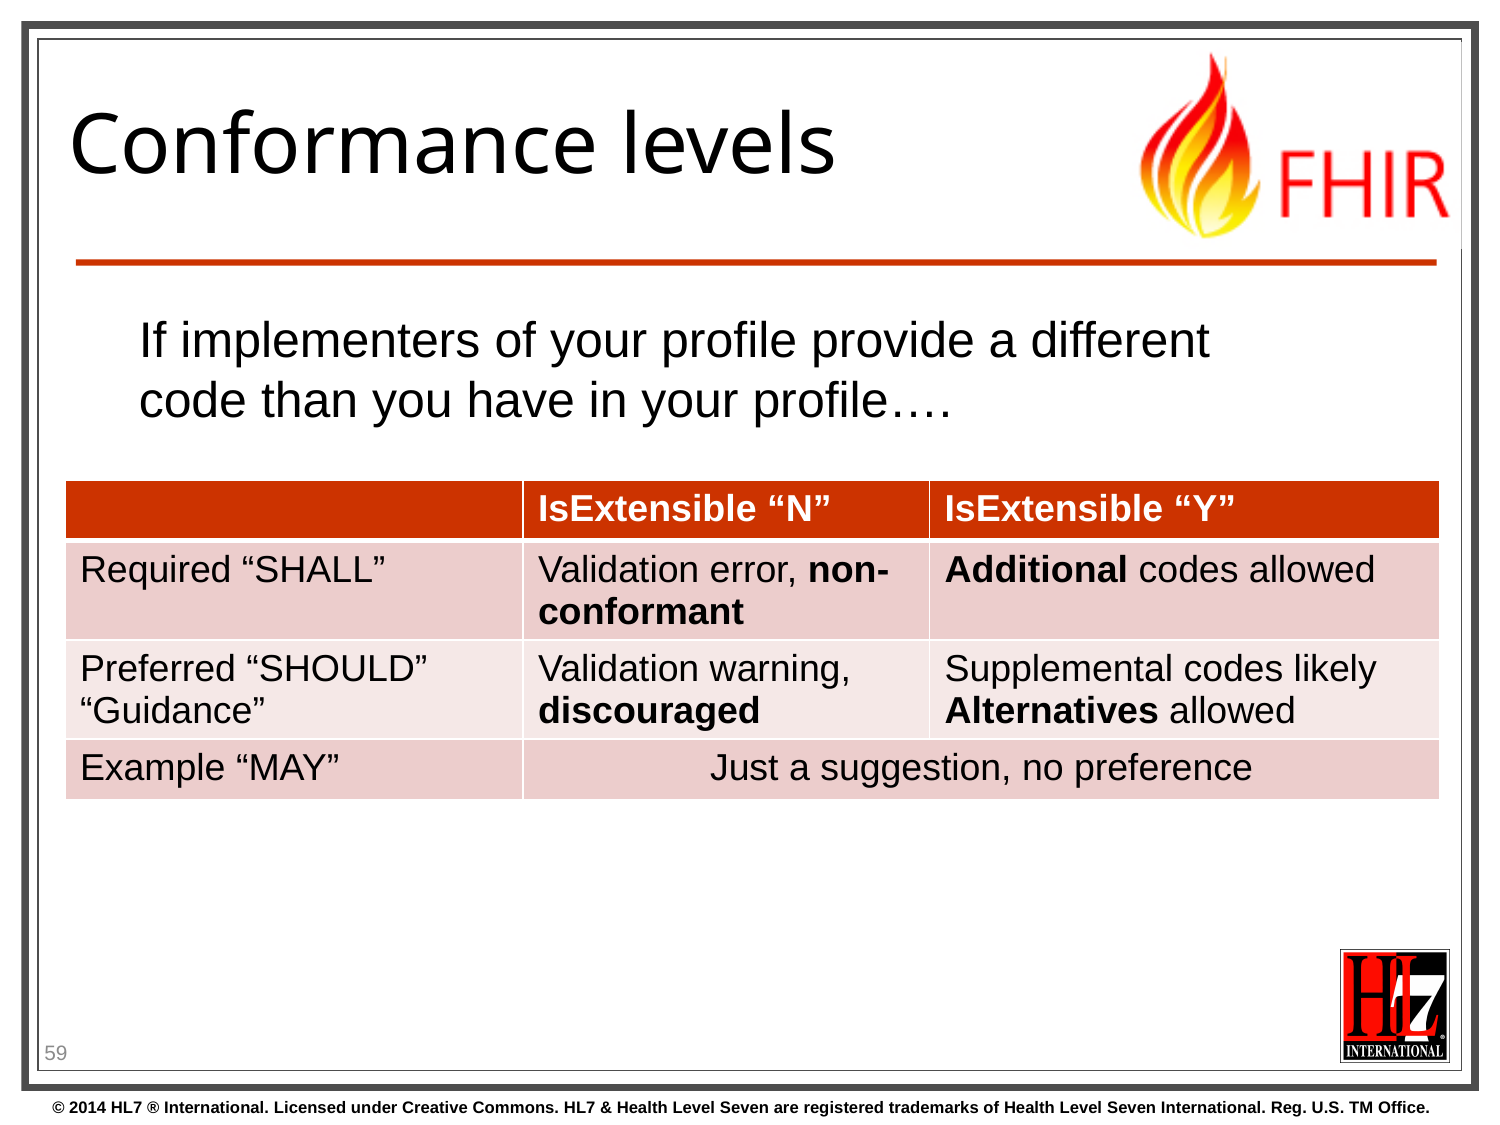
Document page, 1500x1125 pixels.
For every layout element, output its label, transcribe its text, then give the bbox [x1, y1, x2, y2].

table_cell Validation error, non-conformant [524, 543, 929, 639]
title Conformance levels [53, 54, 1128, 244]
picture [1128, 42, 1462, 249]
table_cell Preferred “SHOULD” “Guidance” [66, 641, 522, 738]
table_cell Supplemental codes likely Alternatives allowed [930, 641, 1439, 738]
table_cell Additional codes allowed [930, 543, 1439, 639]
text_box If implementers of your profile provide a different code than you have in your profile…. [123, 299, 1317, 435]
table_cell Validation warning, discouraged [524, 641, 929, 738]
picture [1340, 949, 1450, 1063]
slide_number 59 [29, 1034, 148, 1071]
table_cell Just a suggestion, no preference [524, 740, 1439, 799]
table_header [66, 481, 522, 538]
table_cell Required “SHALL” [66, 543, 522, 639]
table_header IsExtensible “Y” [930, 481, 1439, 538]
table_header IsExtensible “N” [524, 481, 929, 538]
table_cell Example “MAY” [66, 740, 522, 799]
